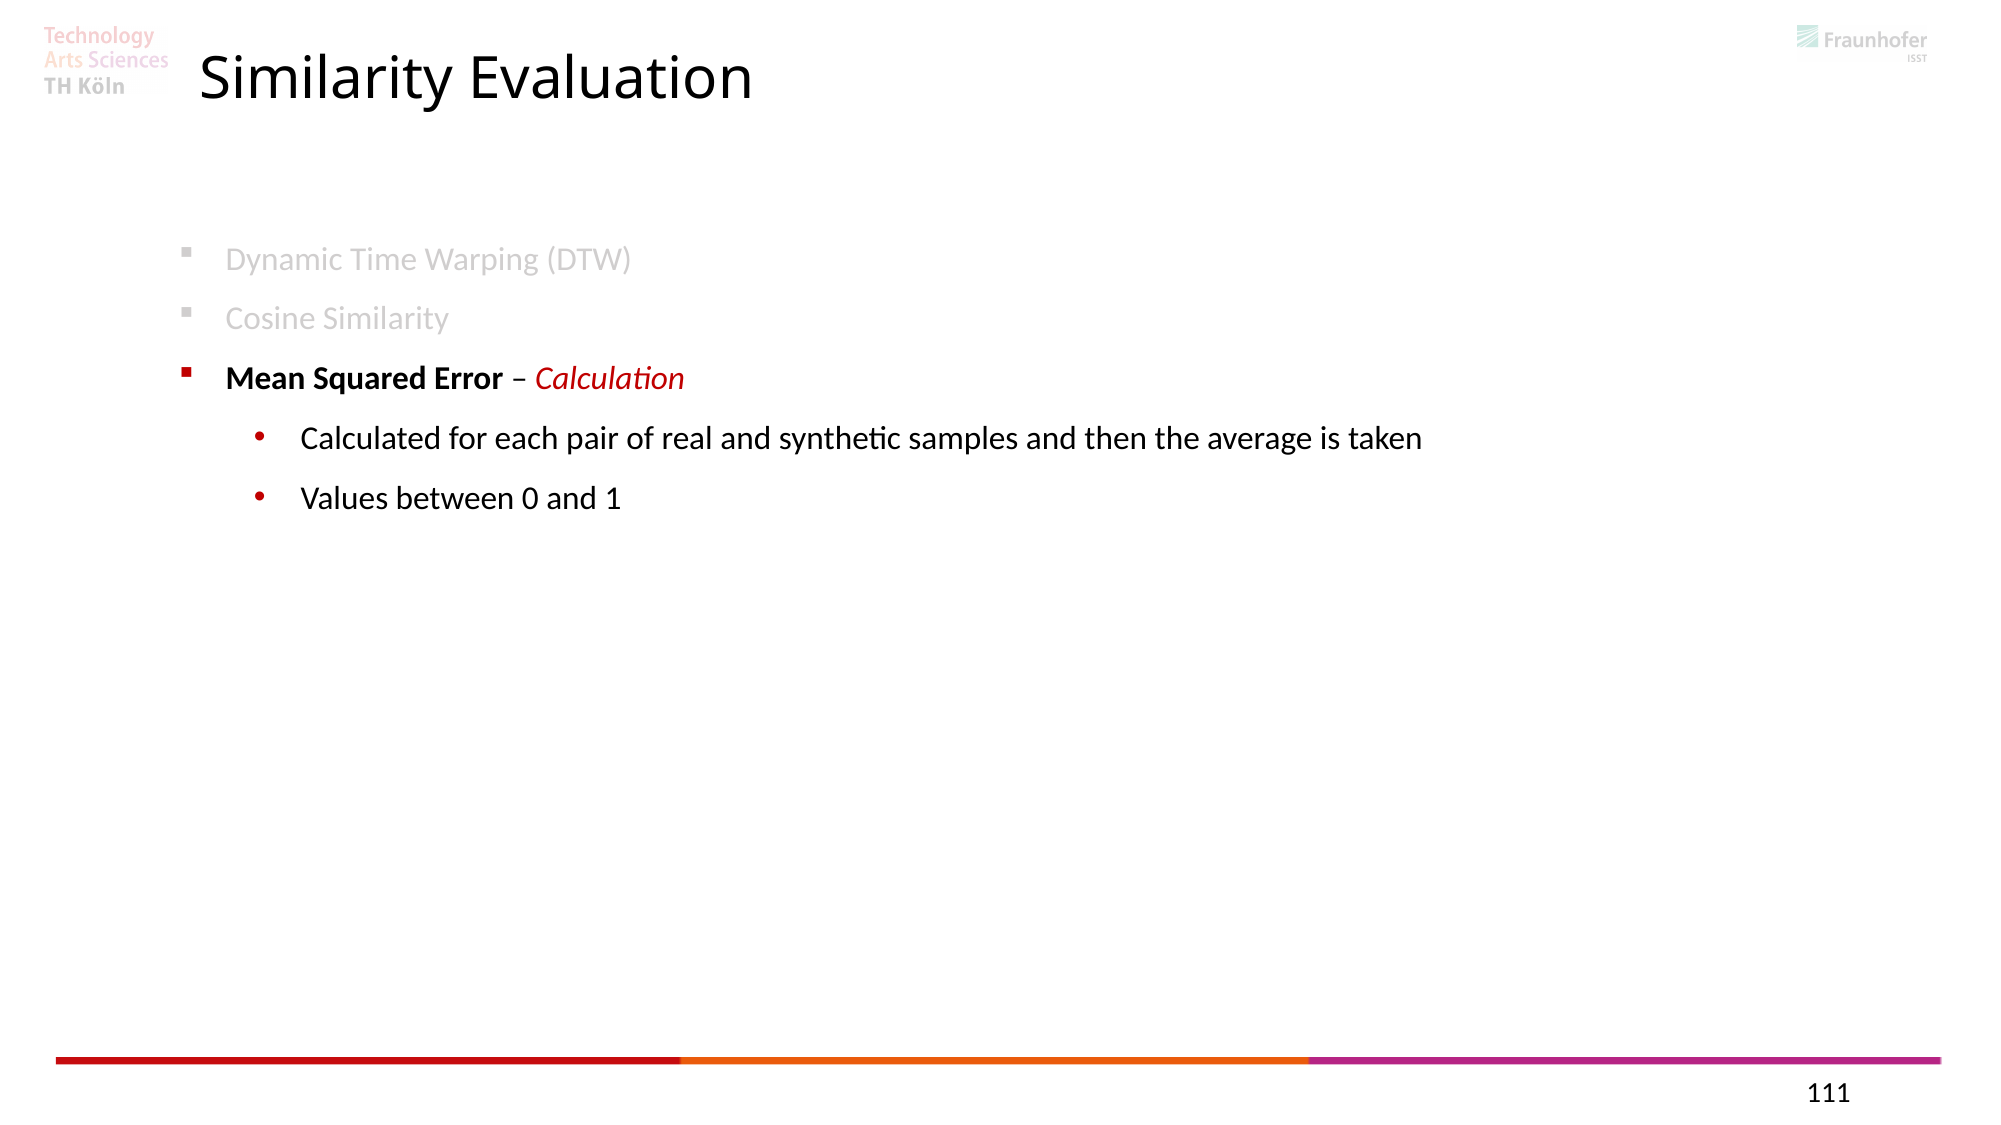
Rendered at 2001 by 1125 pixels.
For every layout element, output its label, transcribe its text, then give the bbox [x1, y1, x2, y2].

slide_number 111 [1415, 1061, 1866, 1122]
text_box Similarity Evaluation [168, 14, 1894, 146]
picture [55, 1057, 1945, 1066]
text_box Dynamic Time Warping (DTW) Cosine Similarity Mean Squared Error – Calculation Calculated for each pair of real and synthetic samples and then the average is taken Values between 0 and 1 [164, 209, 1721, 524]
